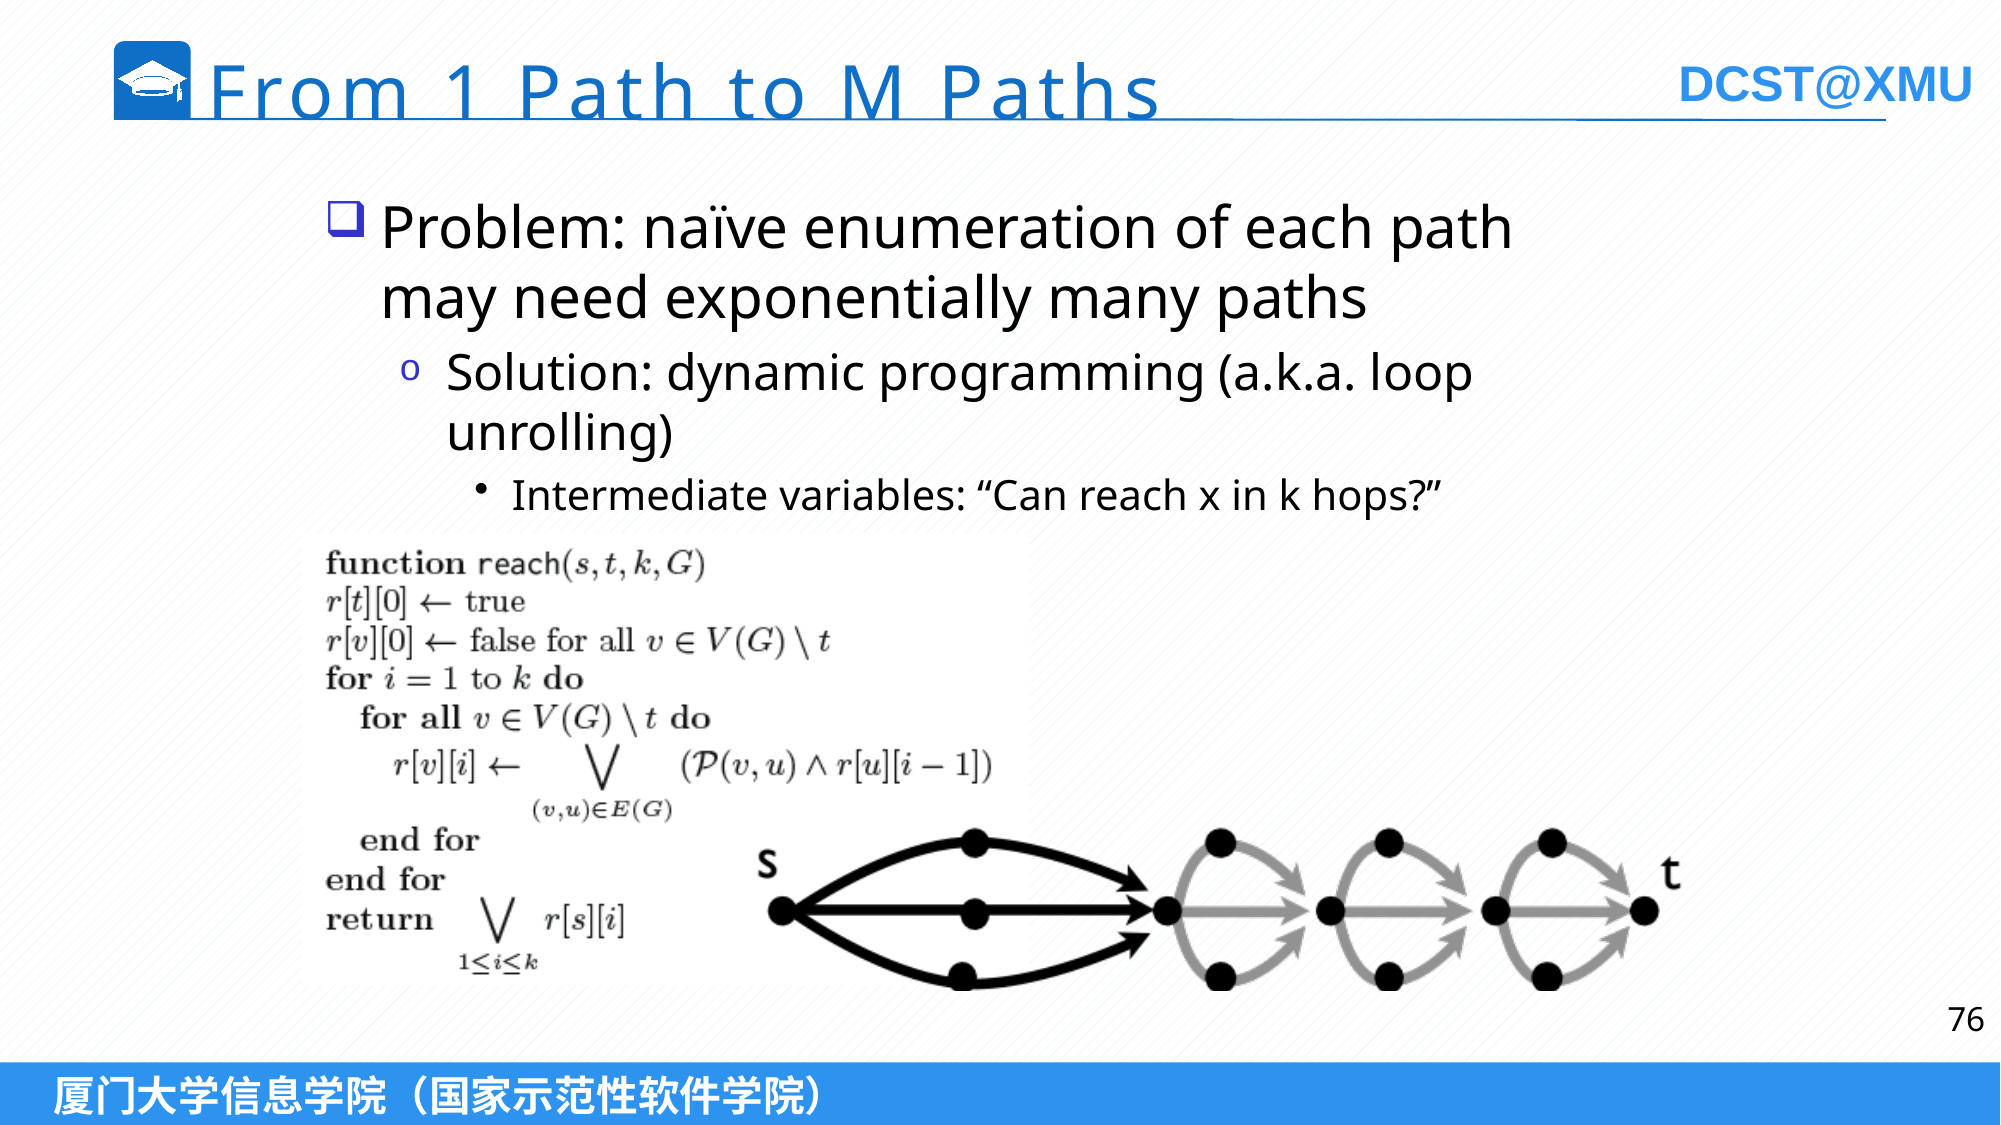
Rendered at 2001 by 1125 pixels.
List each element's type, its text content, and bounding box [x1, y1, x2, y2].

picture [302, 533, 1715, 991]
text_box 76 [1884, 990, 2000, 1066]
text_box Problem: naïve enumeration of each path may need exponentially many paths Solution: dynamic programming (a.k.a. loop unrolling) Intermediate variables: “Can reach x in k hops?” [309, 182, 1586, 801]
list From 1 Path to M Paths [192, 36, 1687, 210]
